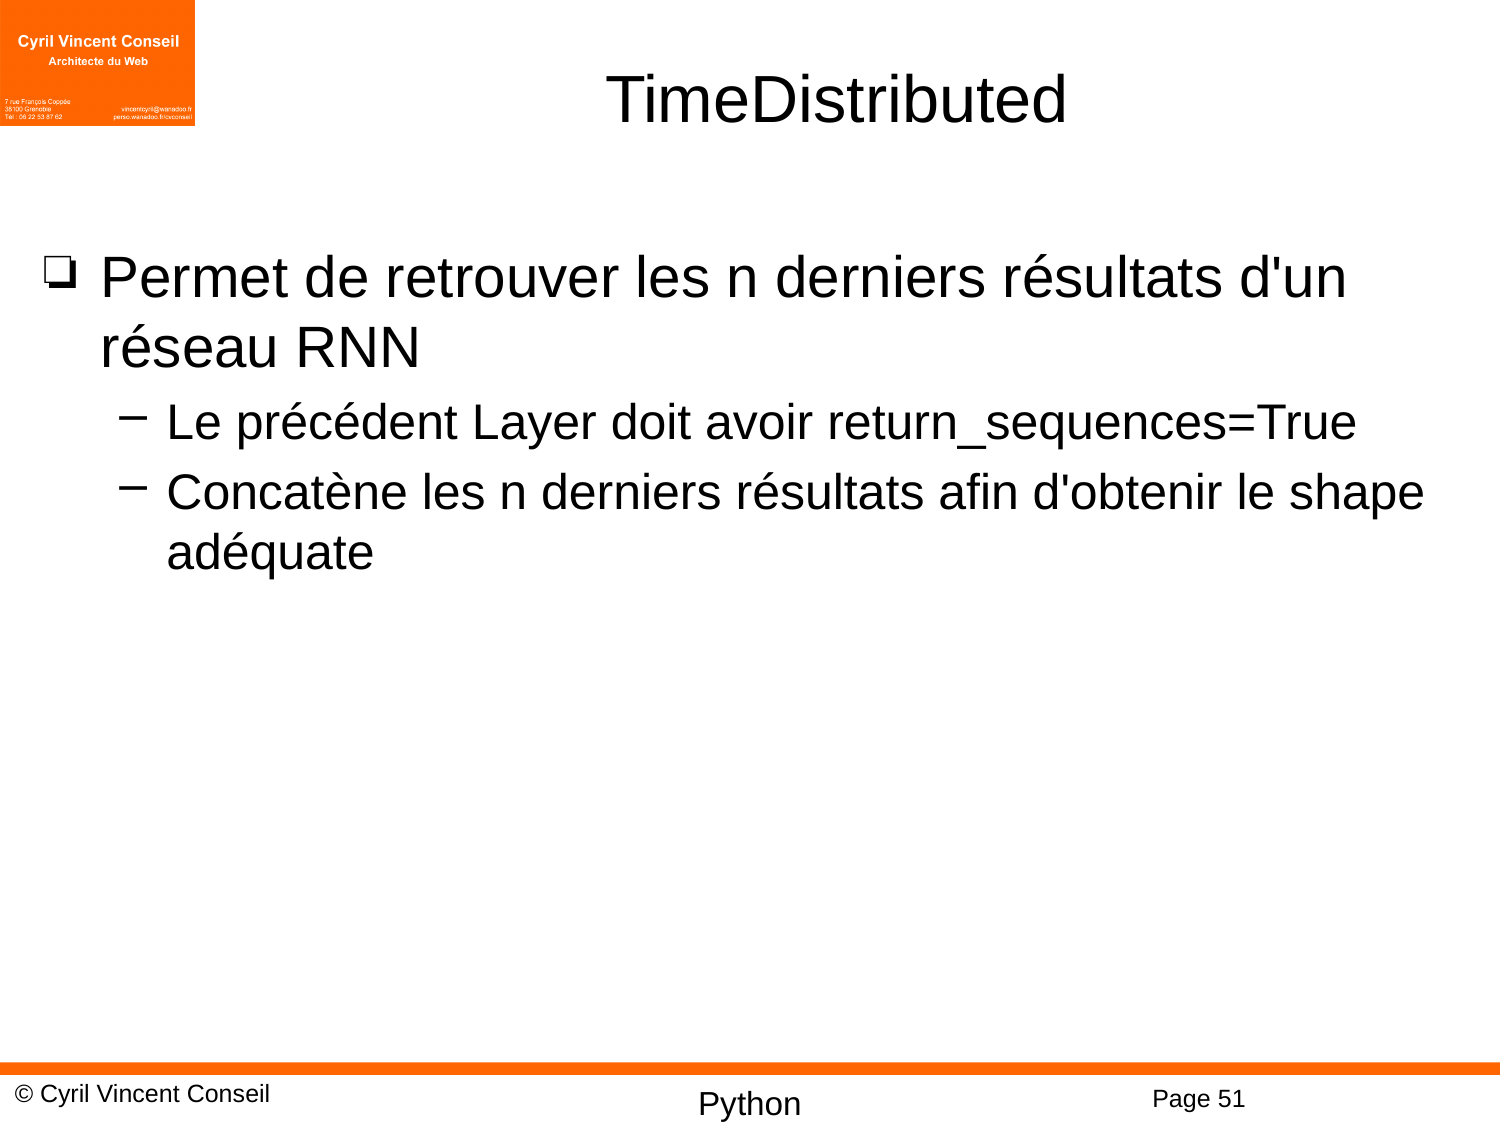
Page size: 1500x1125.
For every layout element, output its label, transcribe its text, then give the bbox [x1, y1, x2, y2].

title TimeDistributed [194, 2, 1480, 190]
list Permet de retrouver les n derniers résultats d'un réseau RNN Le précédent Layer doit avoir return_sequences=True Concatène les n derniers résultats afin d'obtenir le shape adéquate [29, 231, 1468, 1059]
picture [0, 0, 195, 126]
